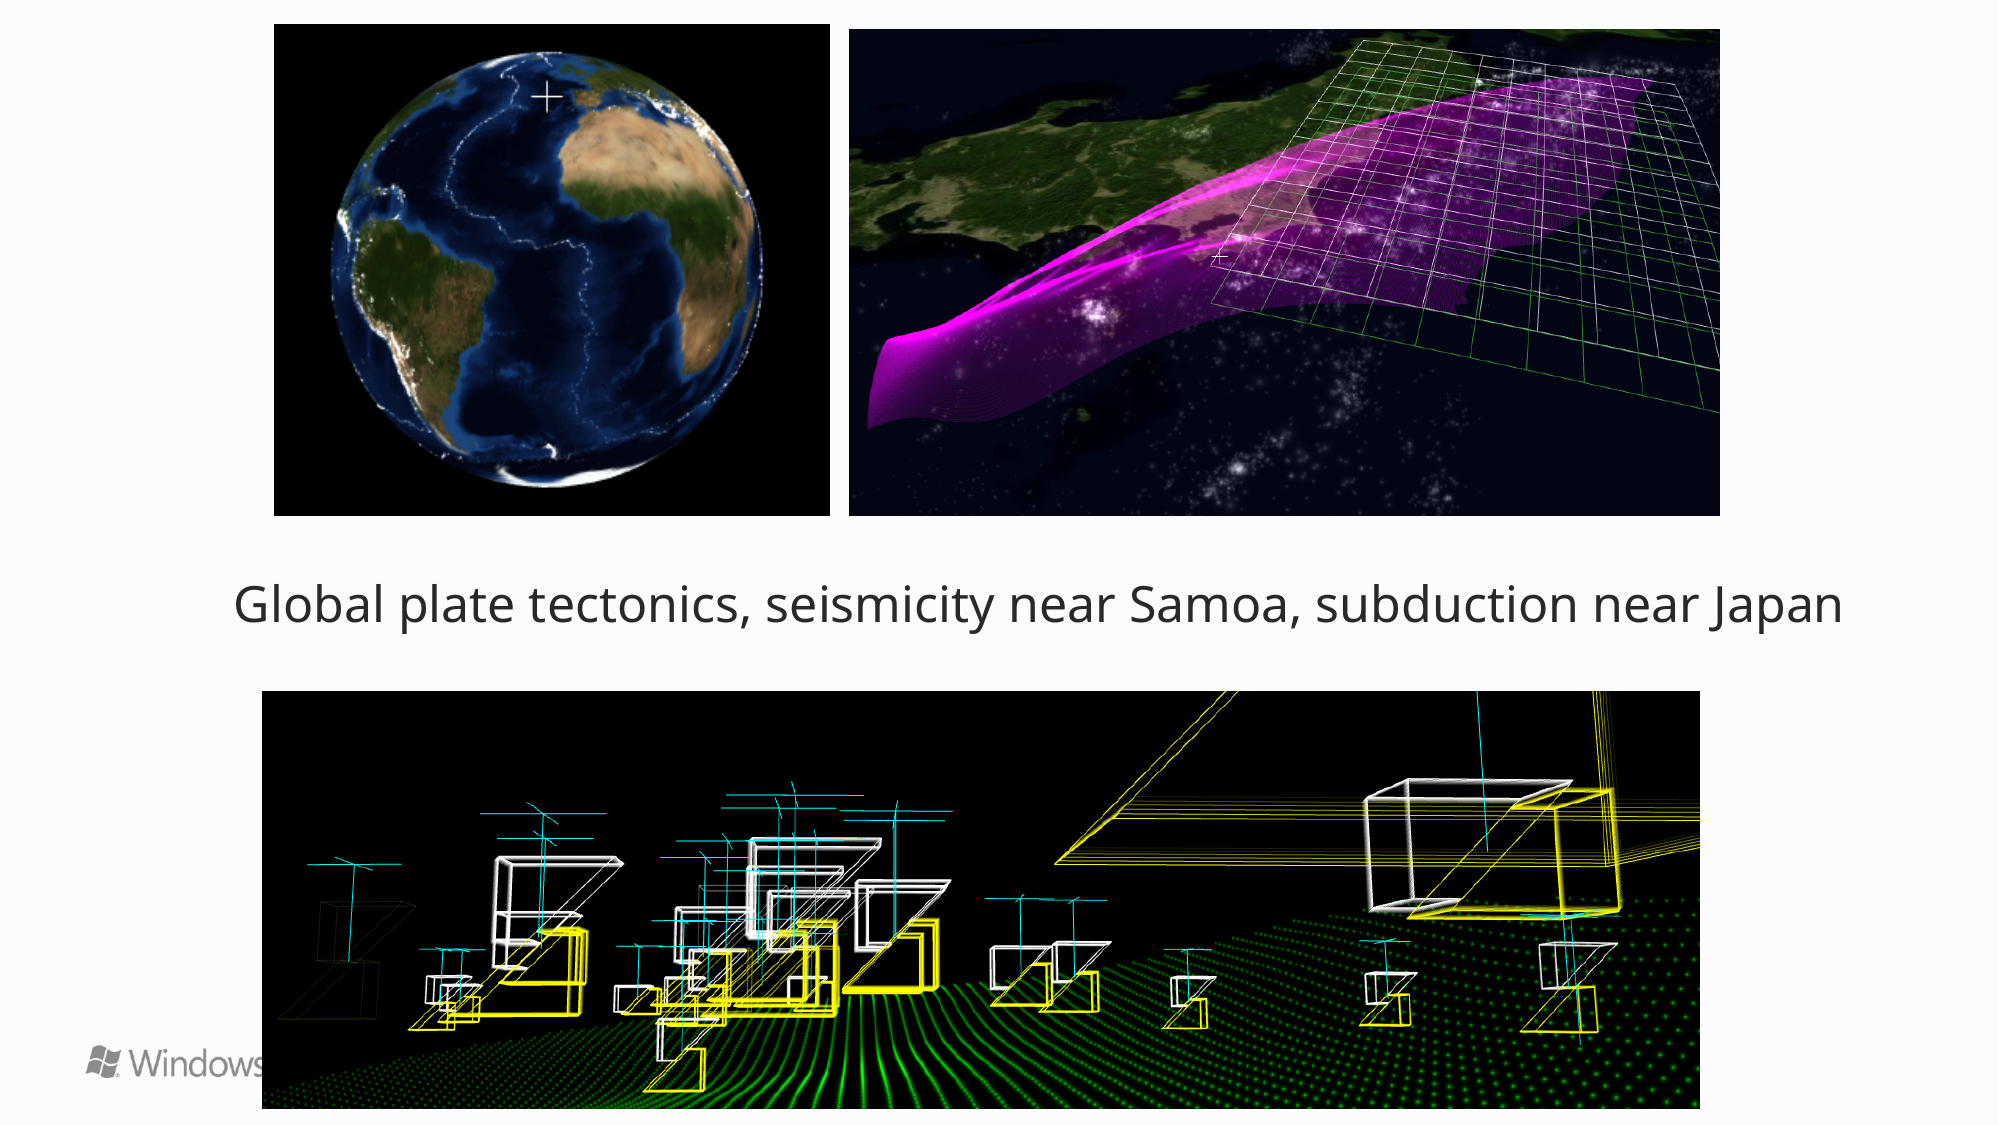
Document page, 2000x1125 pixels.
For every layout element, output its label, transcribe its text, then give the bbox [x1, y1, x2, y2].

picture [274, 24, 830, 516]
picture [849, 29, 1721, 516]
text_box Global plate tectonics, seismicity near Samoa, subduction near Japan [218, 565, 1861, 641]
picture [261, 690, 1700, 1110]
